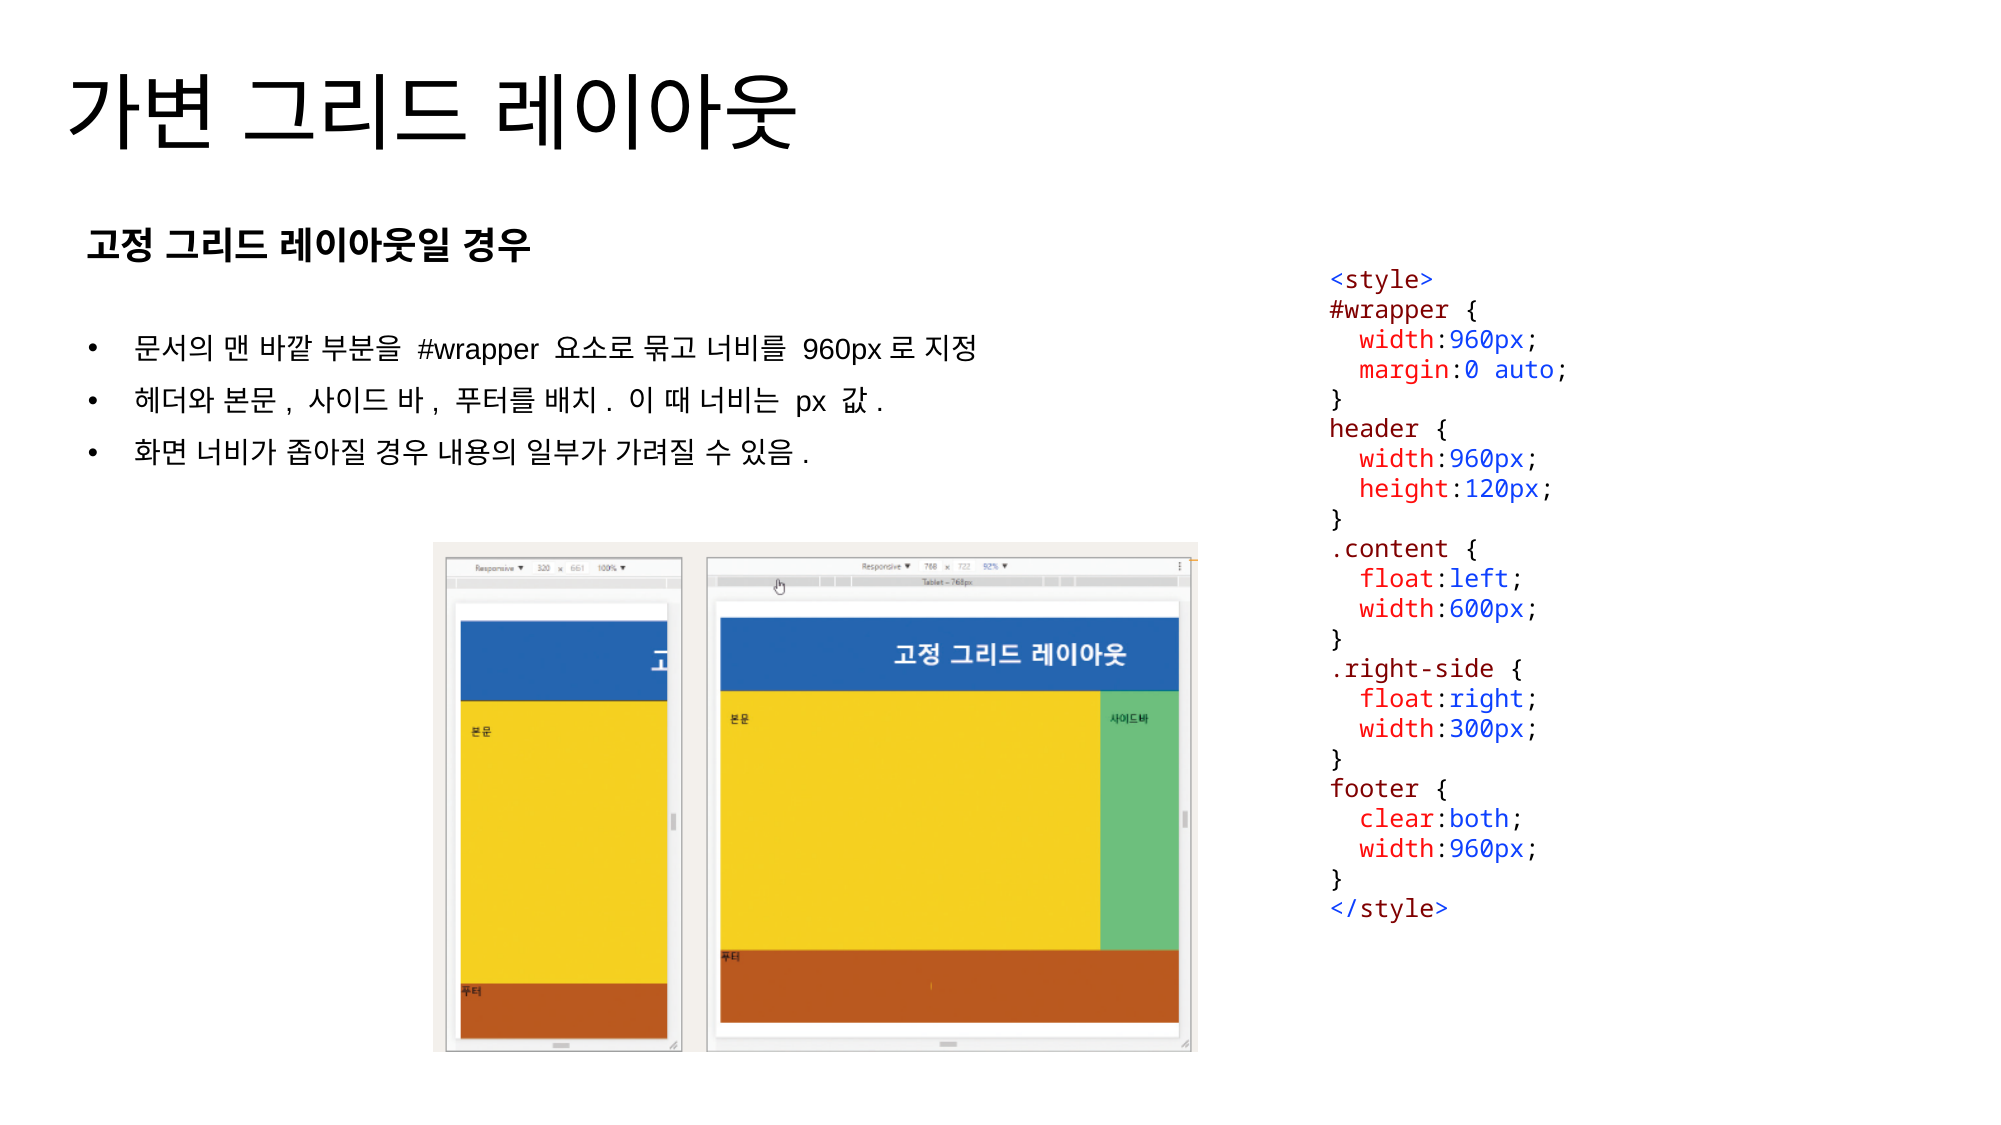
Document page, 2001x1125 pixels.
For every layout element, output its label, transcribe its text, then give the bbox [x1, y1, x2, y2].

text_box <style> #wrapper { width:960px; margin:0 auto; } header { width:960px; height:120px; } .content { float:left; width:600px; } .right-side { float:right; width:300px; } footer { clear:both; width:960px; } </style> [1314, 255, 1704, 930]
text_box 고정 그리드 레이아웃일 경우 [71, 214, 614, 275]
text_box 가변 그리드 레이아웃 [50, 52, 1051, 168]
picture [433, 542, 1198, 1052]
text_box 문서의 맨 바깥 부분을 #wrapper 요소로 묶고 너비를 960px로 지정 헤더와 본문, 사이드 바, 푸터를 배치. 이 때 너비는 px 값. 화면 너비가 좁아질 경우 내용의 일부가 가려질 수 있음. [73, 305, 1314, 582]
